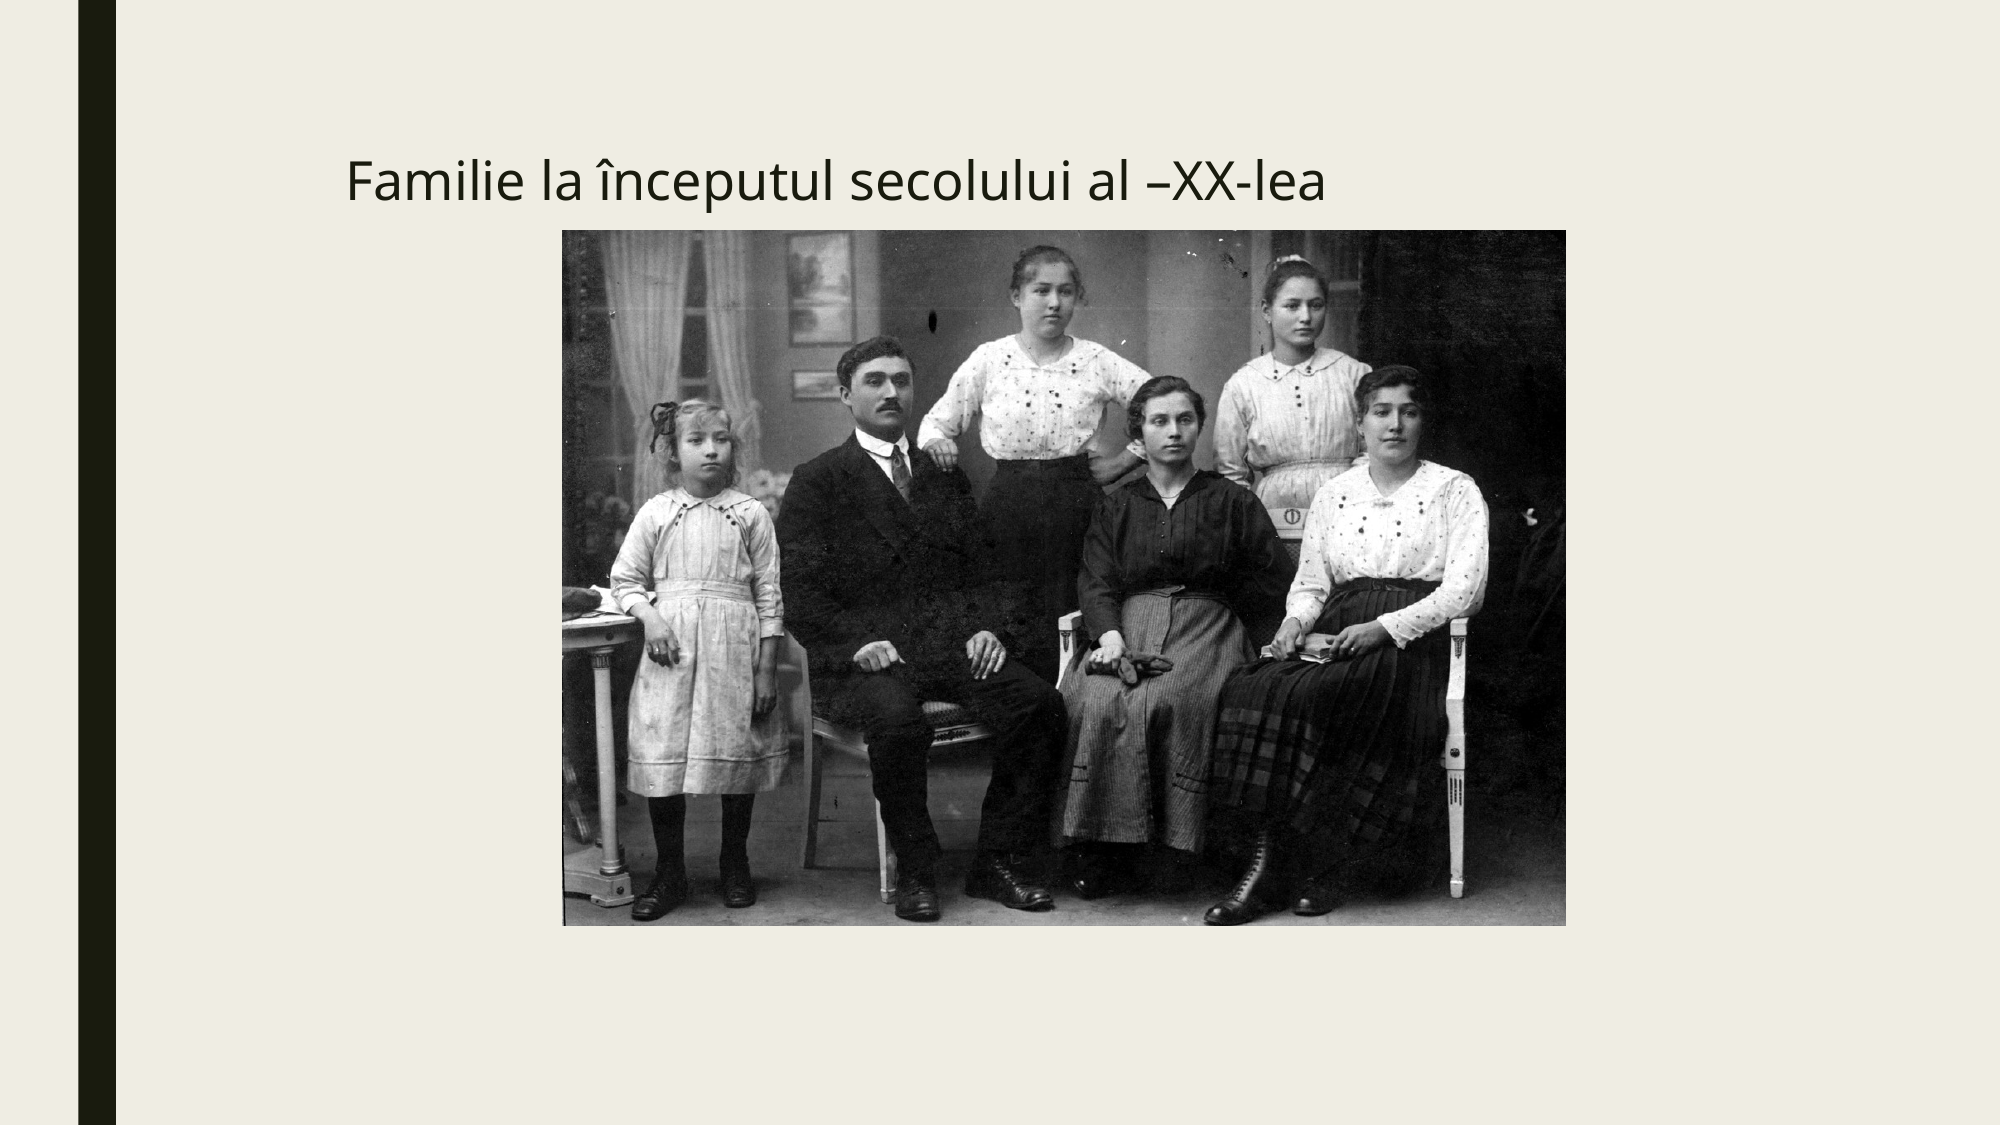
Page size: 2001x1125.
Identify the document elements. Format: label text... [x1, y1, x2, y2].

title Familie la începutul secolului al –XX-lea [330, 110, 1437, 220]
picture [562, 230, 1566, 926]
